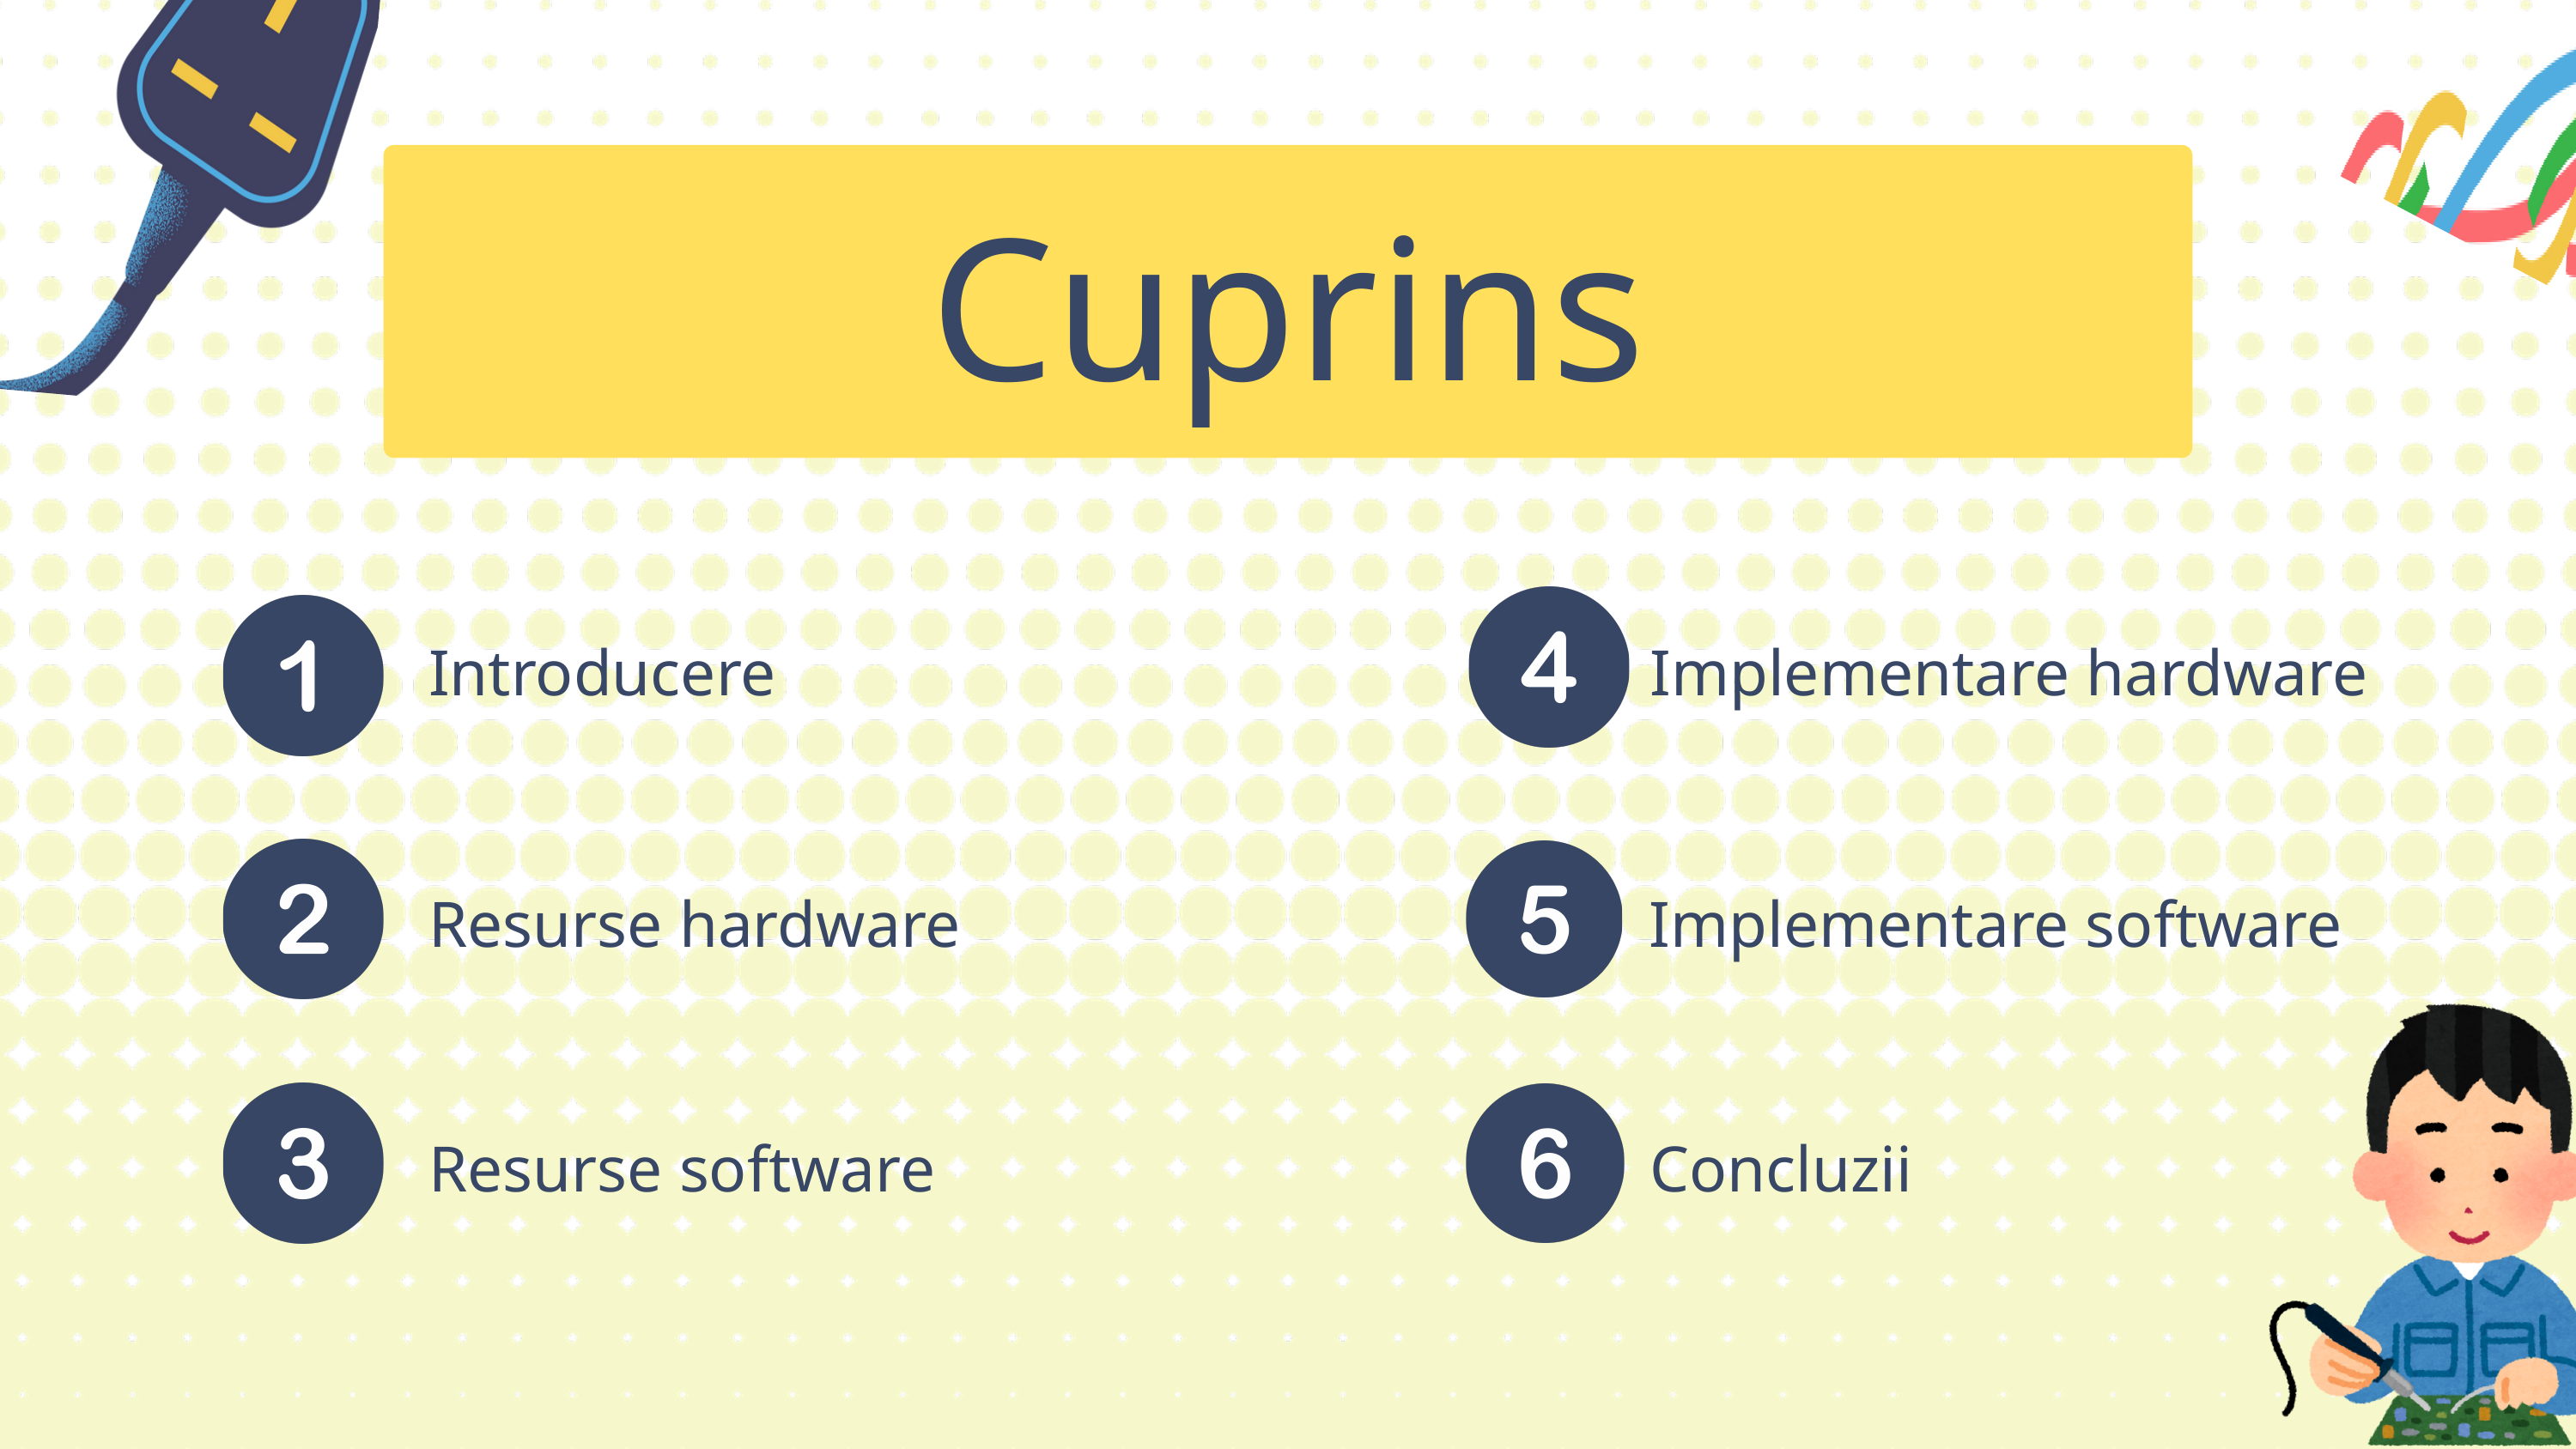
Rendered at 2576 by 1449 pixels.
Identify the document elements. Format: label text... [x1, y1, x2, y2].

text_box Implementare hardware [1649, 620, 2407, 708]
text_box Implementare software [1649, 872, 2576, 961]
text_box [222, 1082, 384, 1244]
text_box [0, 0, 2576, 1449]
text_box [383, 144, 2193, 458]
text_box [0, 0, 380, 420]
text_box [2269, 1003, 2576, 1447]
text_box [222, 595, 384, 756]
text_box Introducere [428, 620, 1216, 708]
text_box Resurse hardware [428, 872, 1216, 961]
text_box [2006, 0, 2576, 300]
text_box [1466, 1083, 1625, 1243]
text_box [1466, 840, 1623, 997]
text_box Concluzii [1649, 1116, 2085, 1204]
text_box [222, 839, 384, 1000]
text_box [1468, 586, 1630, 748]
text_box Resurse software [428, 1116, 1216, 1204]
